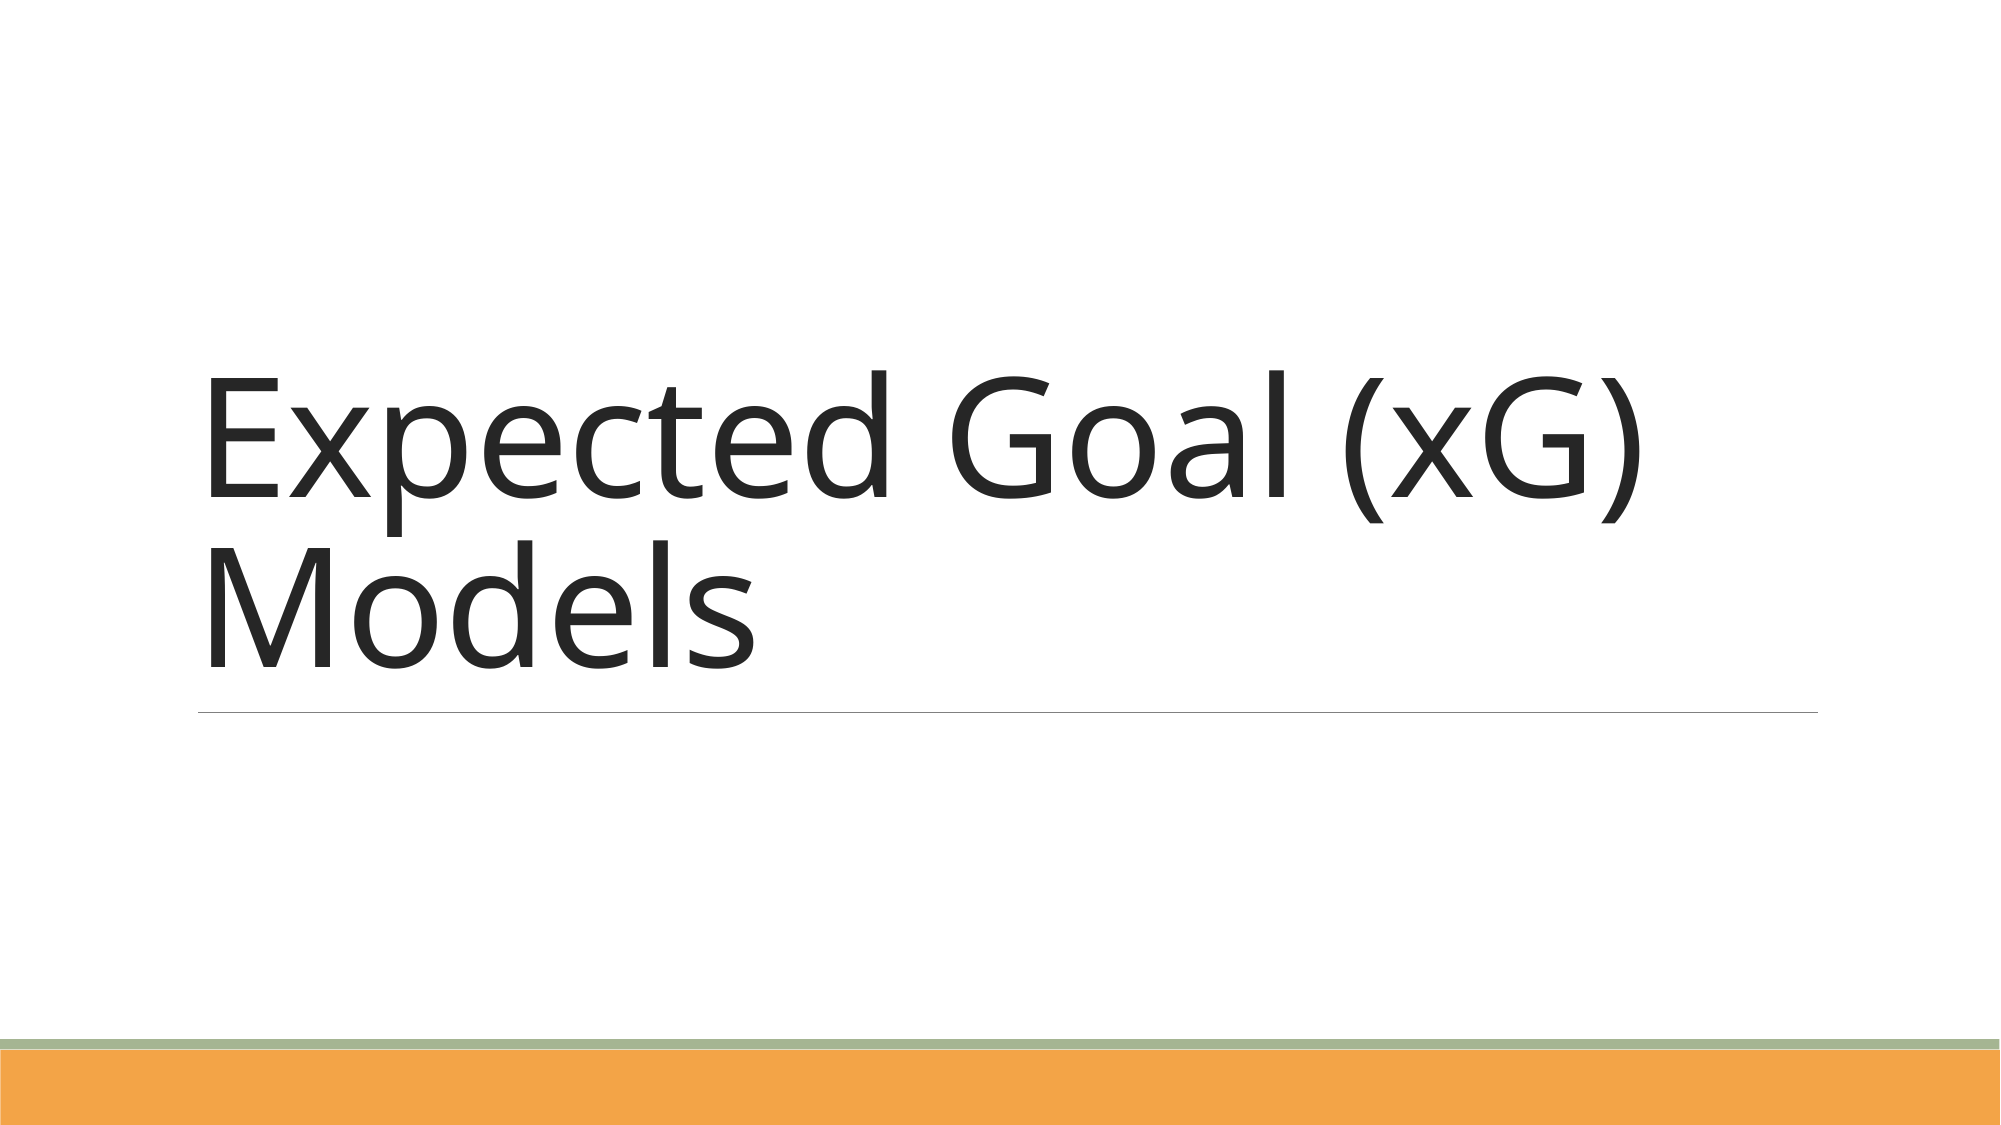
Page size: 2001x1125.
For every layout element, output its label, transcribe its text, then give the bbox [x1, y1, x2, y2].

title Expected Goal (xG) Models [180, 124, 1830, 710]
